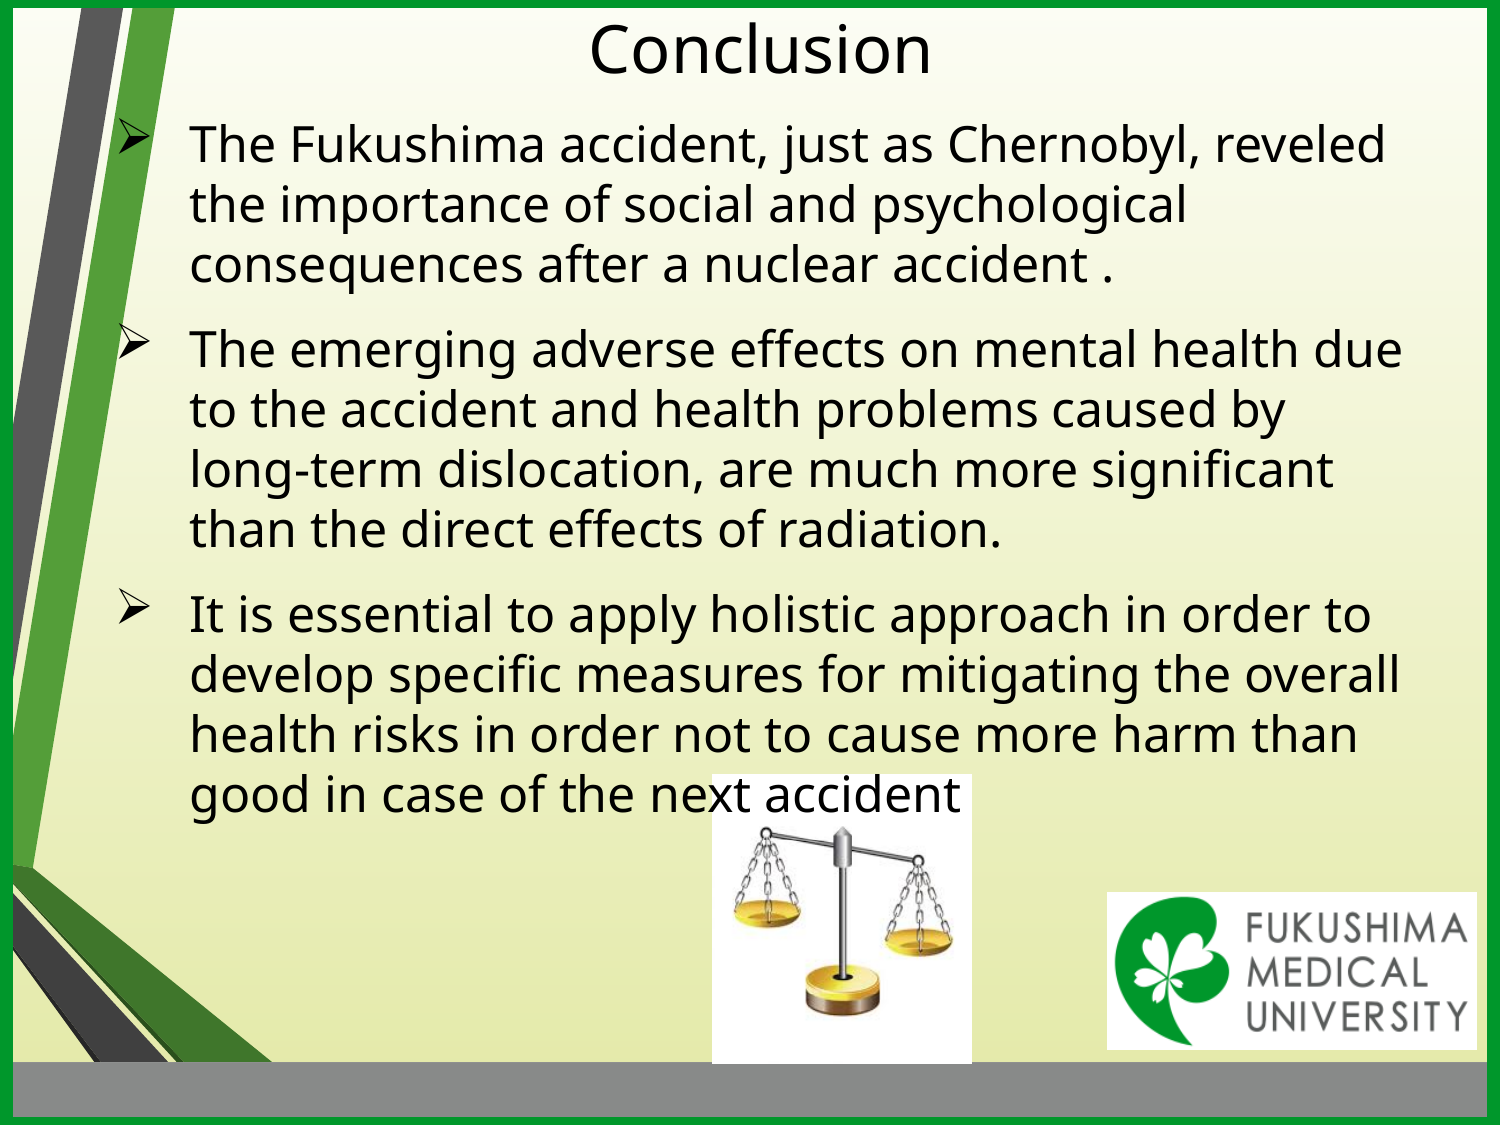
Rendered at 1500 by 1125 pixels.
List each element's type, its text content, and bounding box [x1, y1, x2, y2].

text_box Conclusion The Fukushima accident, just as Chernobyl, reveled the importance of social and psychological consequences after a nuclear accident . The emerging adverse effects on mental health due to the accident and health problems caused by long-term dislocation, are much more significant than the direct effects of radiation. It is essential to apply holistic approach in order to develop specific measures for mitigating the overall health risks in order not to cause more harm than good in case of the next accident [99, 0, 1423, 830]
picture [712, 774, 973, 1064]
picture [1107, 892, 1477, 1050]
